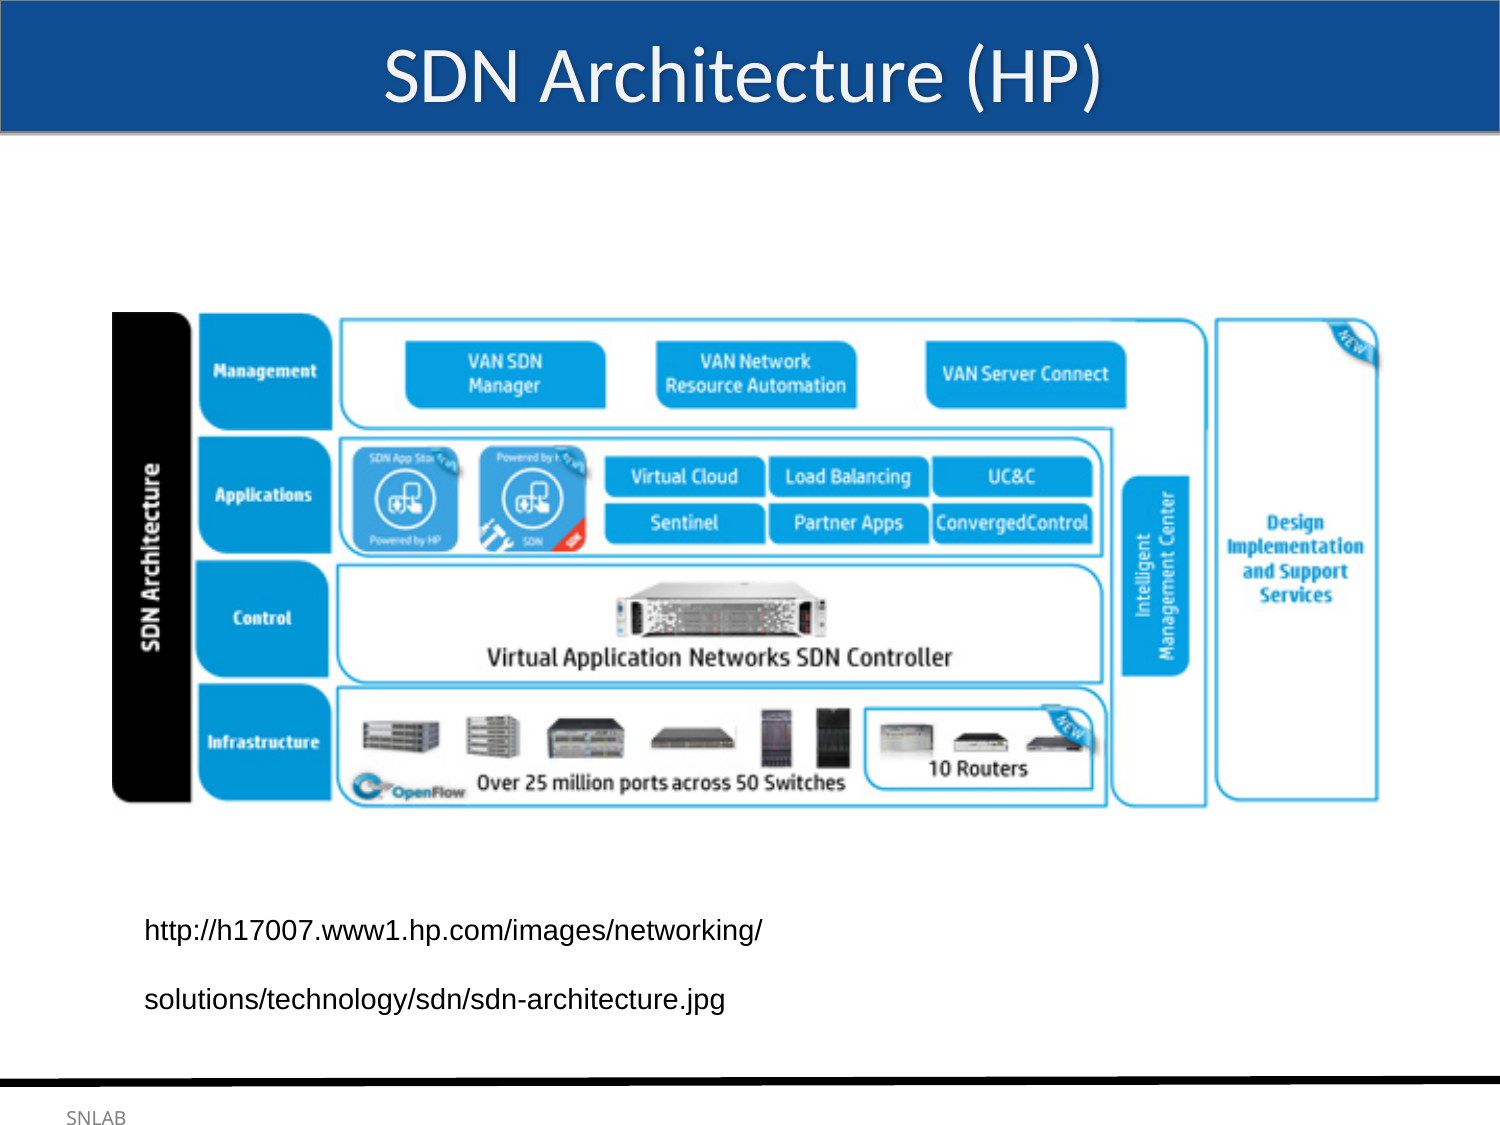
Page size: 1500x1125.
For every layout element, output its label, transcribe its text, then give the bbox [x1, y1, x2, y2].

picture [0, 133, 1500, 1078]
picture [79, 1114, 86, 1125]
title SDN Architecture (HP) [41, 13, 1447, 127]
text_box http://h17007.www1.hp.com/images/networking/solutions/technology/sdn/sdn-architecture.jpg [129, 870, 880, 1023]
picture [0, 1085, 1500, 1125]
